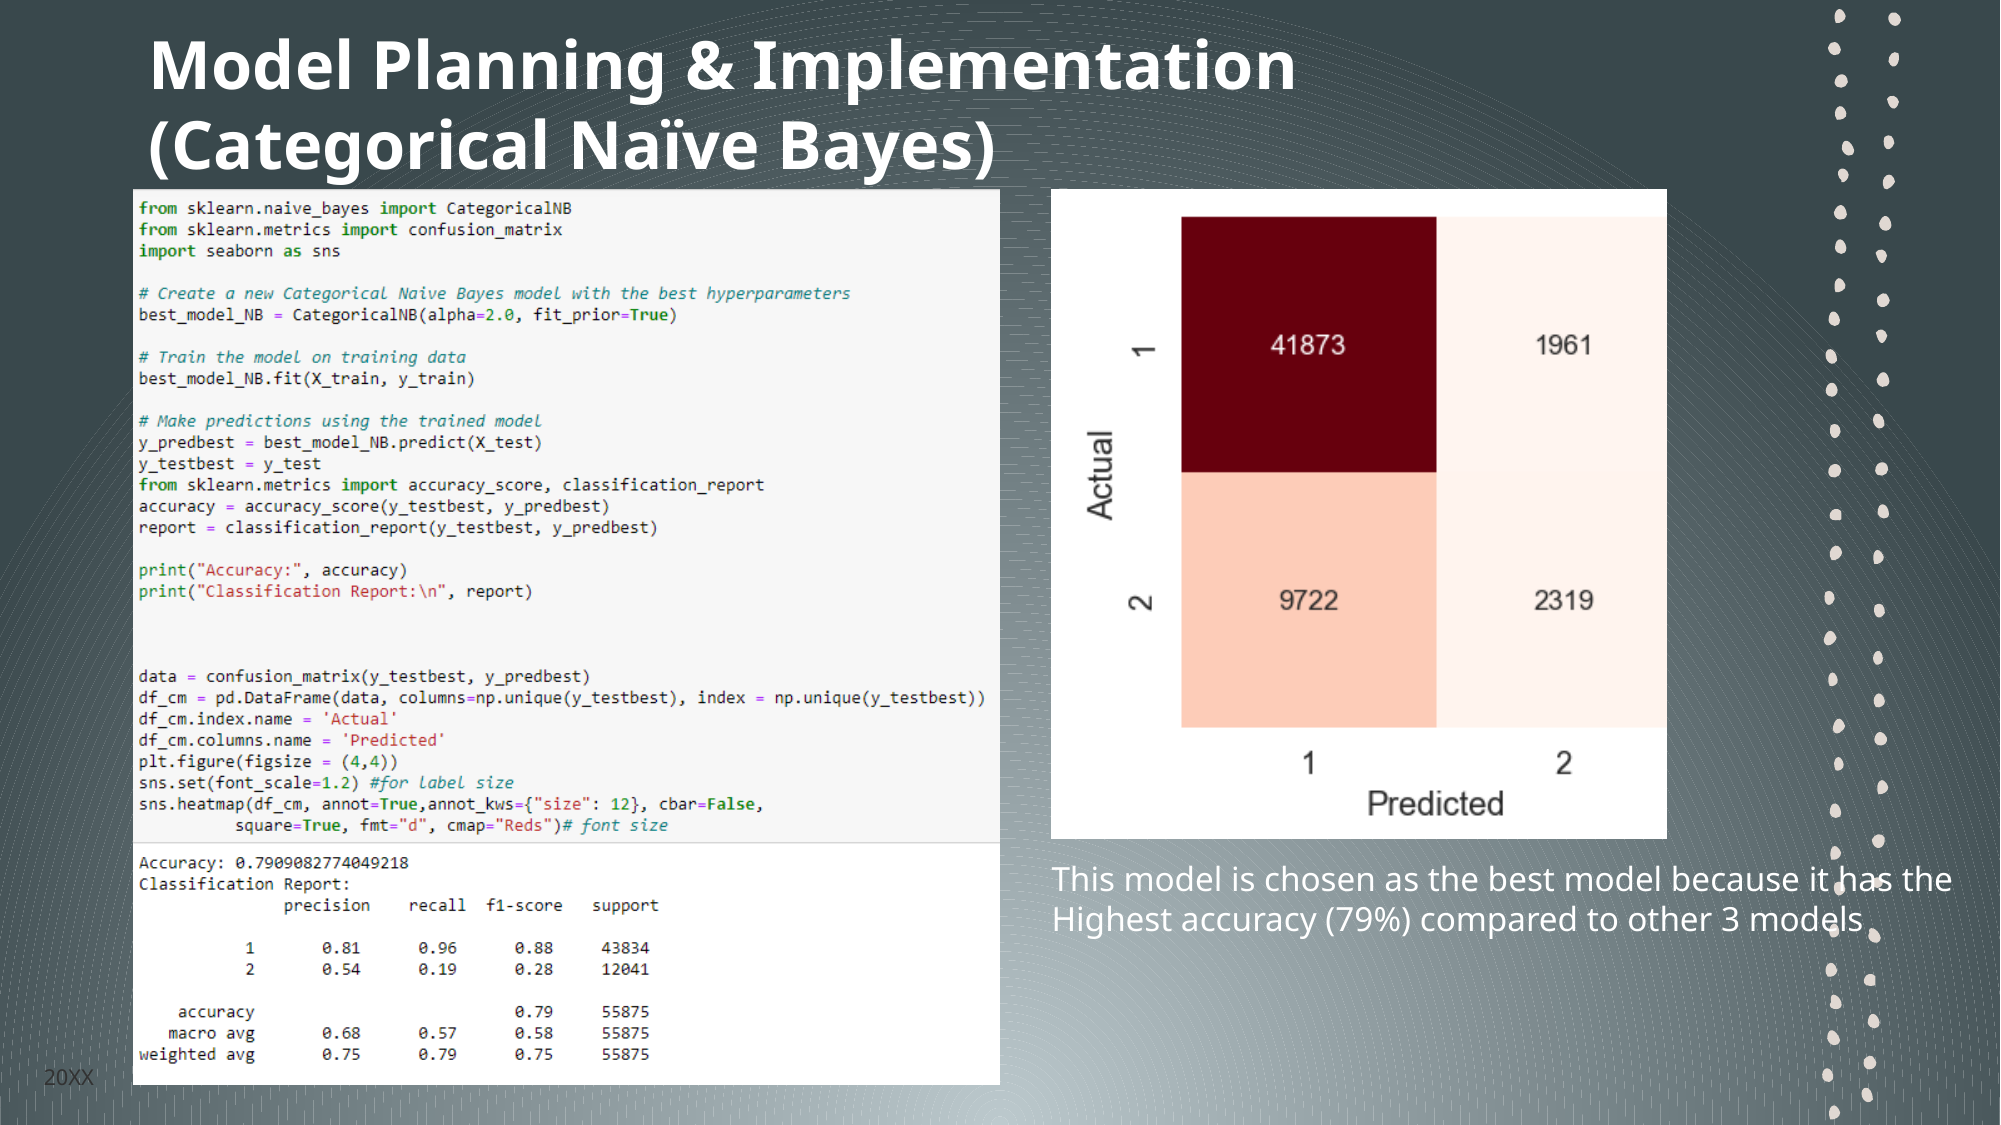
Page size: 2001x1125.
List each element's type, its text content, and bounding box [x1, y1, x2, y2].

picture [133, 189, 1000, 1085]
slide_number 20XX [28, 1046, 496, 1107]
text_box This model is chosen as the best model because it has the Highest accuracy (79%) compared to other 3 models [1036, 851, 1970, 946]
picture [1050, 189, 1667, 839]
slide_number 18 [1879, 1046, 1962, 1107]
title Model Planning & Implementation (Categorical Naïve Bayes) [133, 0, 1715, 212]
